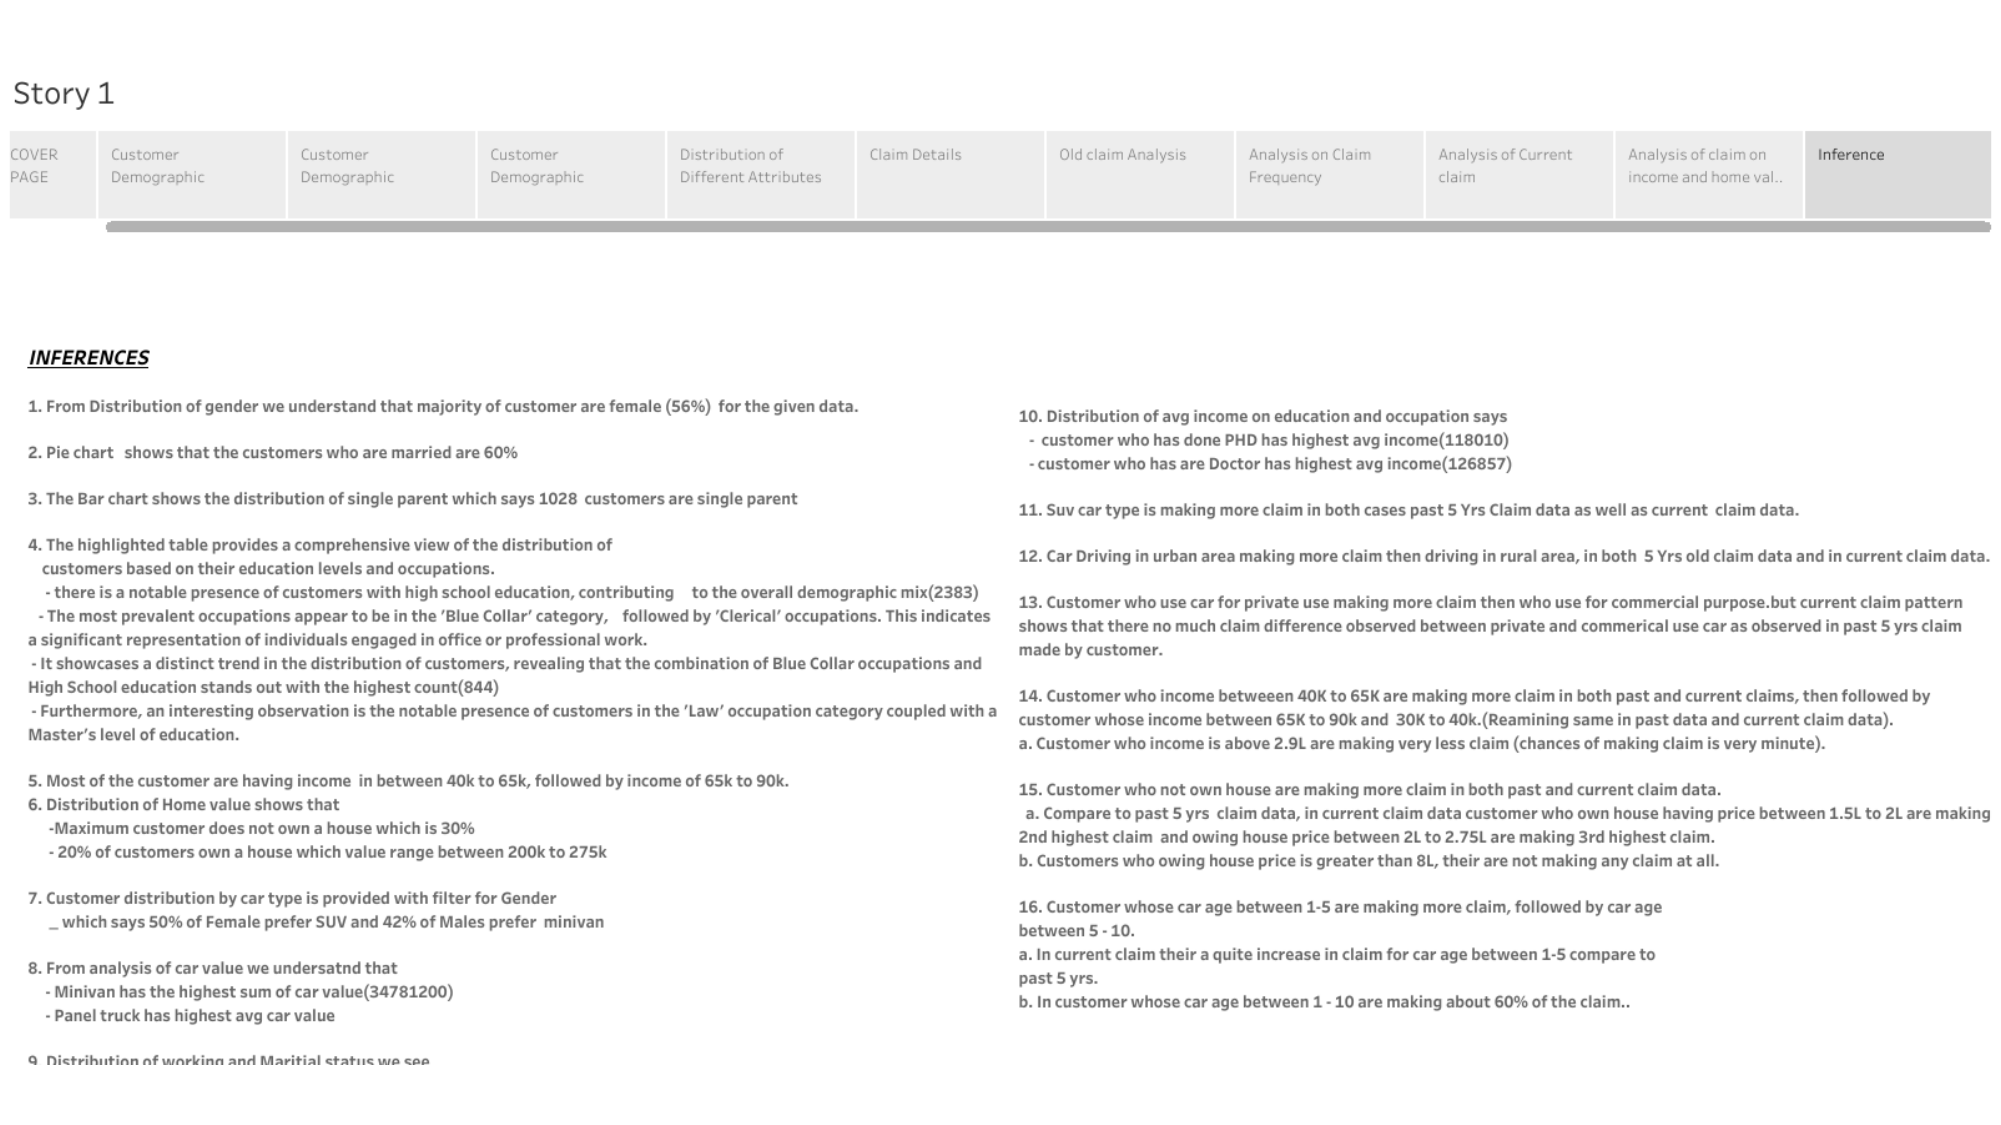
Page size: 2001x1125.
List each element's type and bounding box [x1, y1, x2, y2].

picture [0, 60, 2000, 1065]
